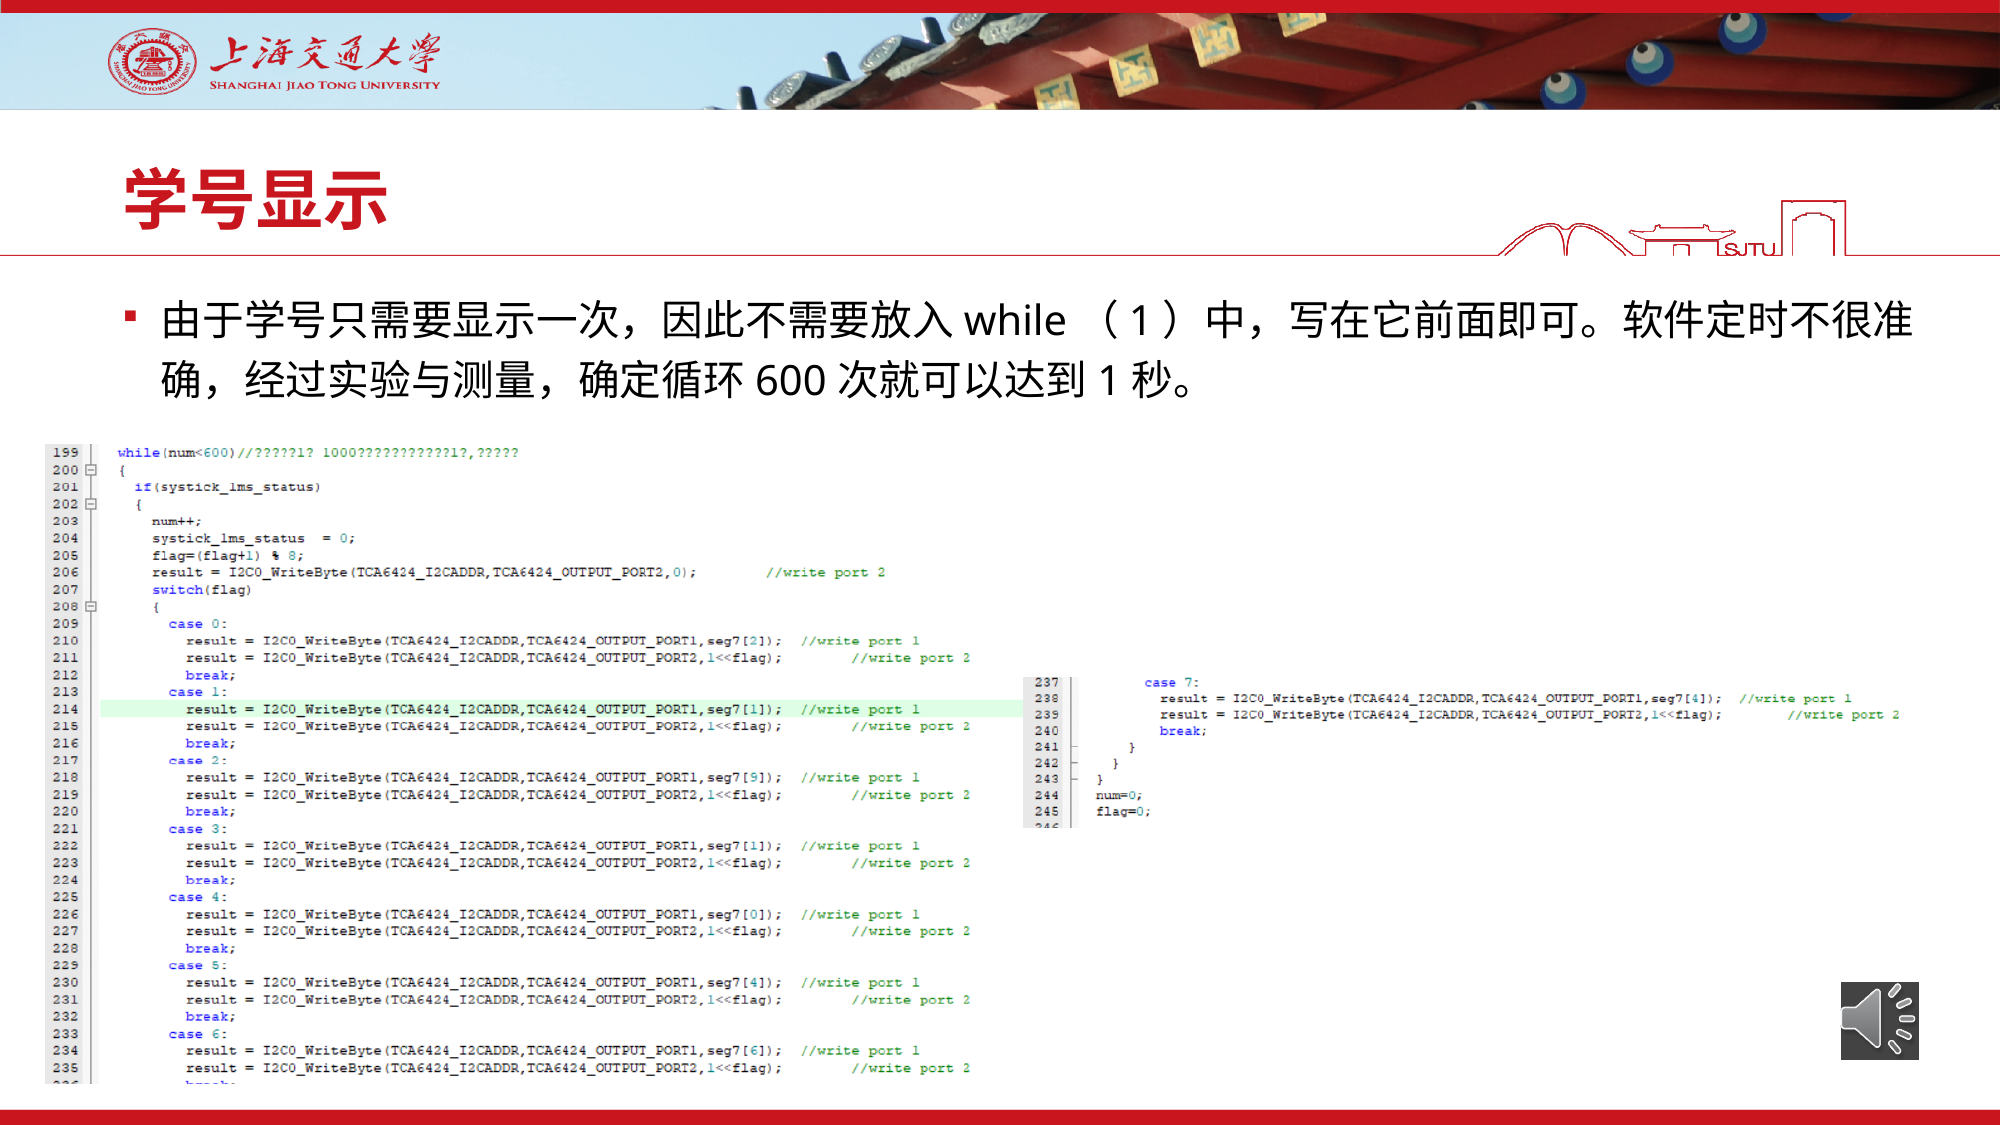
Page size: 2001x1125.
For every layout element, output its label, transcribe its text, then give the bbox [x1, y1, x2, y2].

title 学号显示 [108, 159, 1940, 254]
picture [0, 0, 2000, 110]
picture [1840, 980, 1920, 1061]
list 由于学号只需要显示一次，因此不需要放入while（1）中，写在它前面即可。软件定时不很准确，经过实验与测量，确定循环600次就可以达到1秒。 [108, 276, 1940, 1084]
picture [45, 444, 1921, 1084]
picture [0, 200, 2000, 256]
